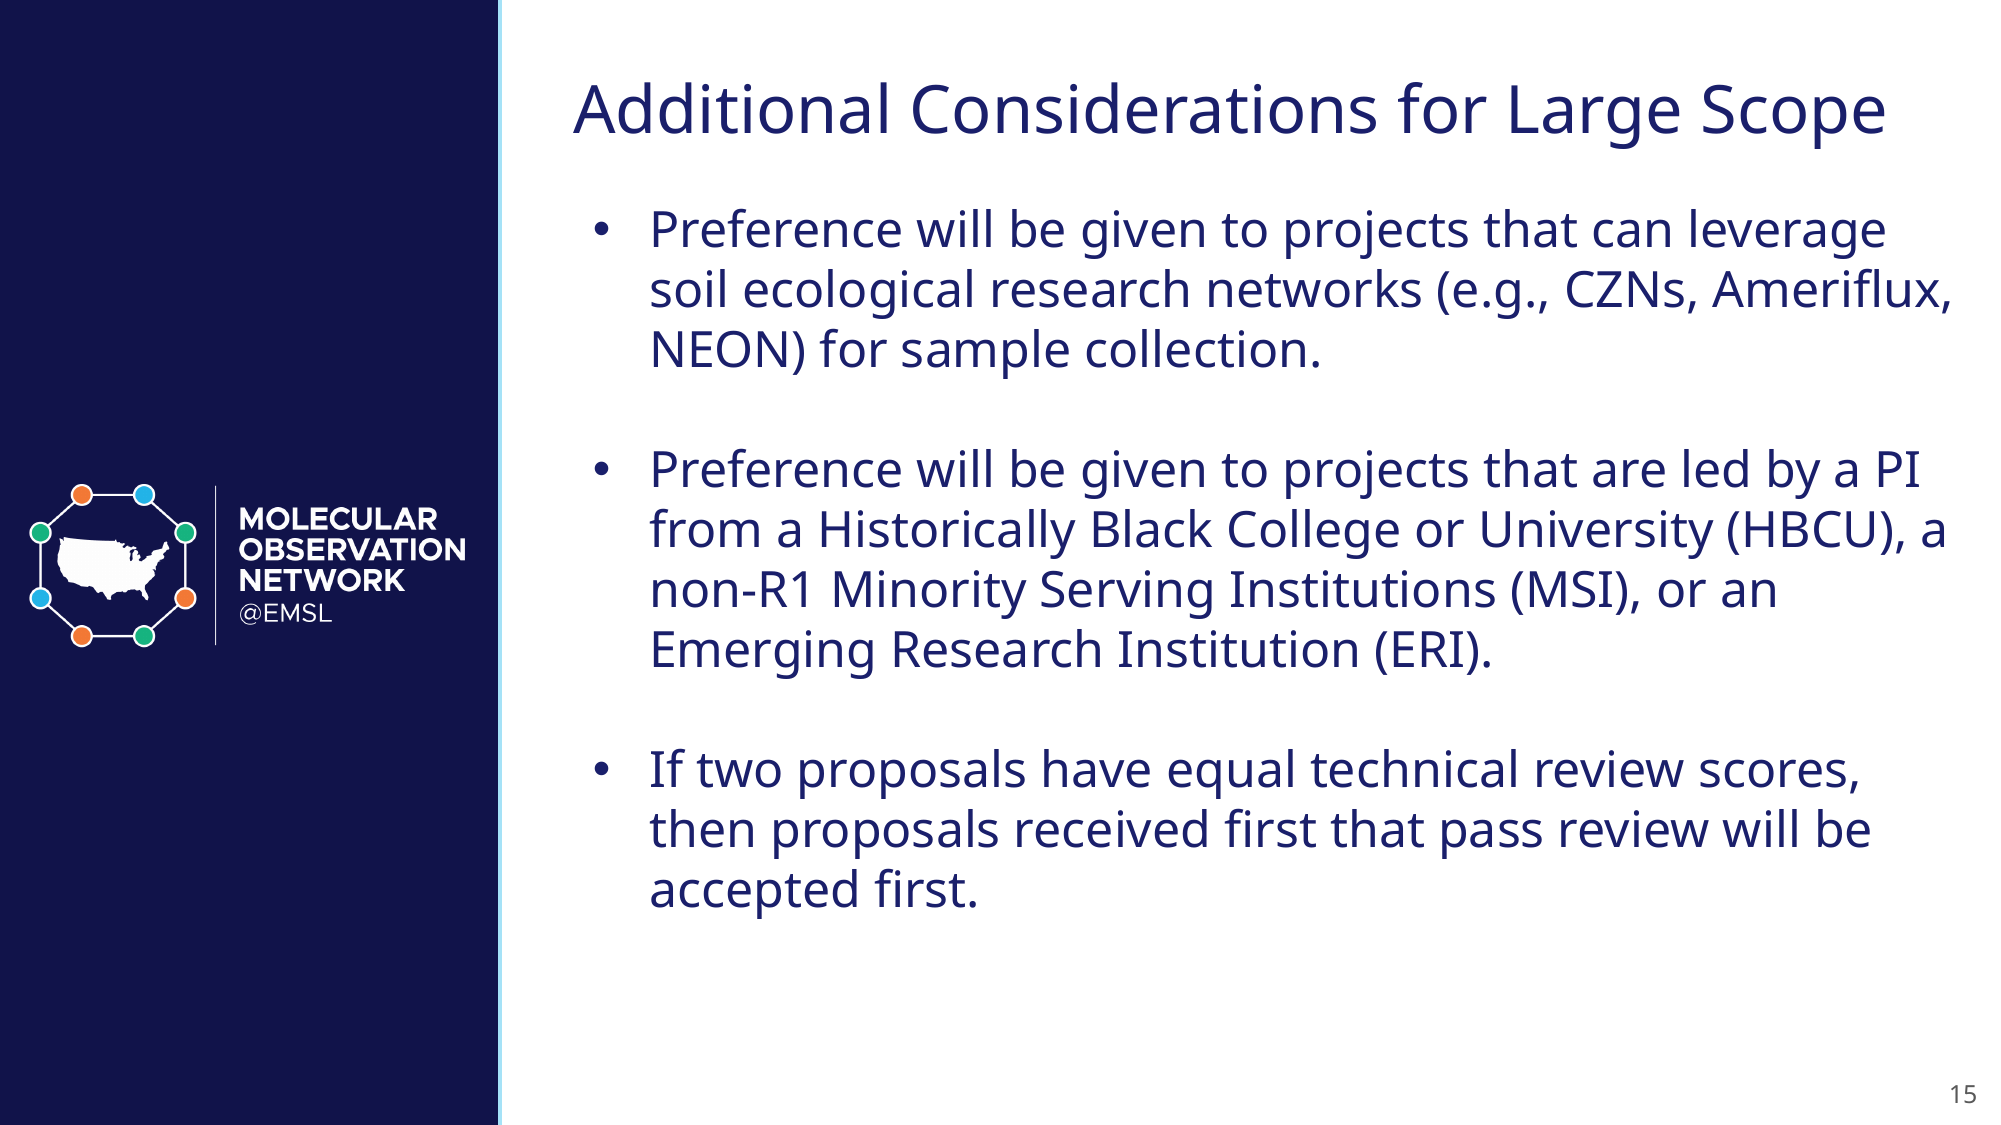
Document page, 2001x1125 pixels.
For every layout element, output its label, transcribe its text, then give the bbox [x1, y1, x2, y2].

text_box Preference will be given to projects that can leverage soil ecological research networks (e.g., CZNs, Ameriflux, NEON) for sample collection. Preference will be given to projects that are led by a PI from a Historically Black College or University (HBCU), a non-R1 Minority Serving Institutions (MSI), or an Emerging Research Institution (ERI). If two proposals have equal technical review scores, then proposals received first that pass review will be accepted first. [577, 190, 1979, 1106]
picture [27, 480, 489, 653]
slide_number 15 [1849, 1065, 2000, 1125]
text_box Additional Considerations for Large Scope [558, 59, 1913, 155]
